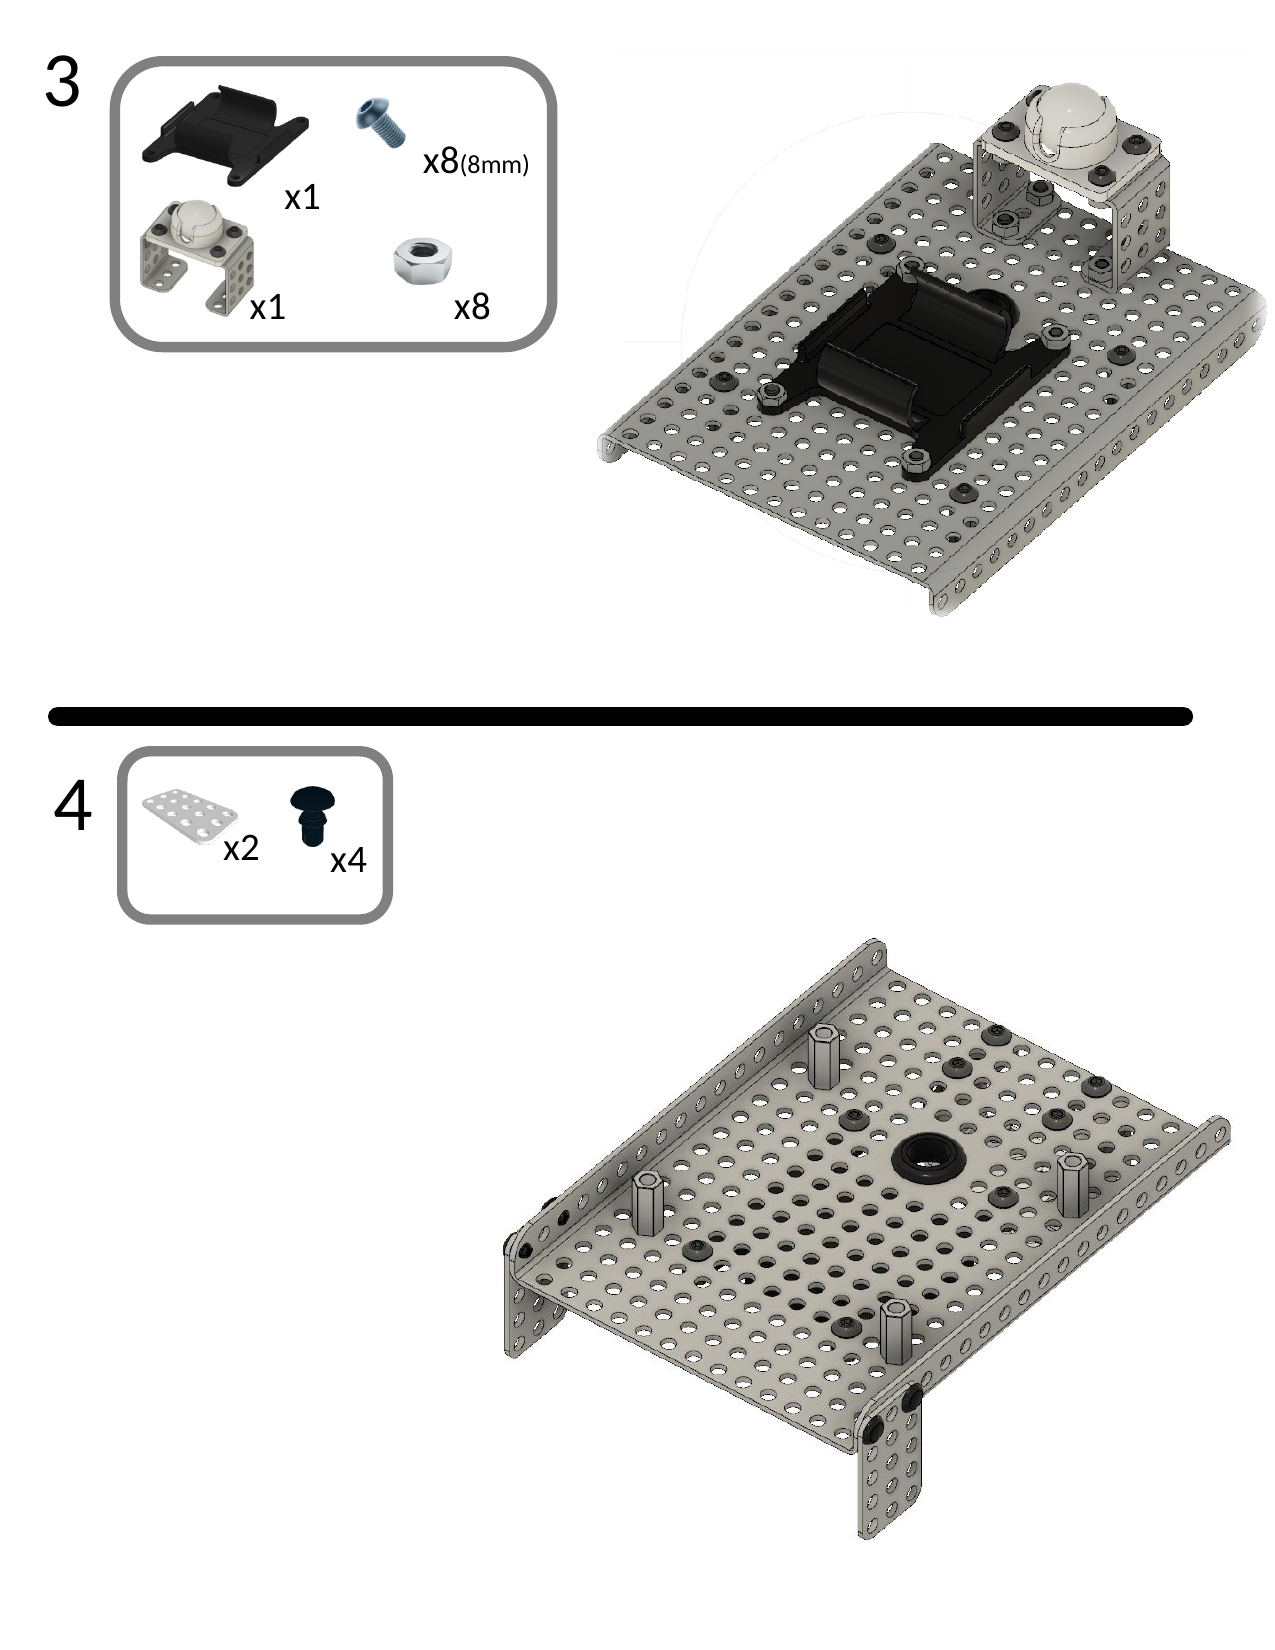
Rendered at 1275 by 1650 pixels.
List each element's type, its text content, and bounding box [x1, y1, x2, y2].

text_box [47, 707, 1194, 726]
picture [290, 786, 335, 847]
picture [142, 789, 238, 845]
picture [353, 95, 408, 150]
picture [584, 41, 1275, 630]
picture [141, 84, 309, 187]
text_box x1 [234, 272, 302, 335]
picture [135, 194, 265, 318]
picture [390, 228, 455, 294]
text_box 4 [32, 744, 115, 854]
text_box [121, 750, 389, 921]
text_box [113, 60, 554, 349]
picture [493, 924, 1236, 1547]
text_box 3 [27, 20, 98, 129]
text_box x4 [315, 825, 382, 888]
text_box x2 [208, 814, 275, 876]
